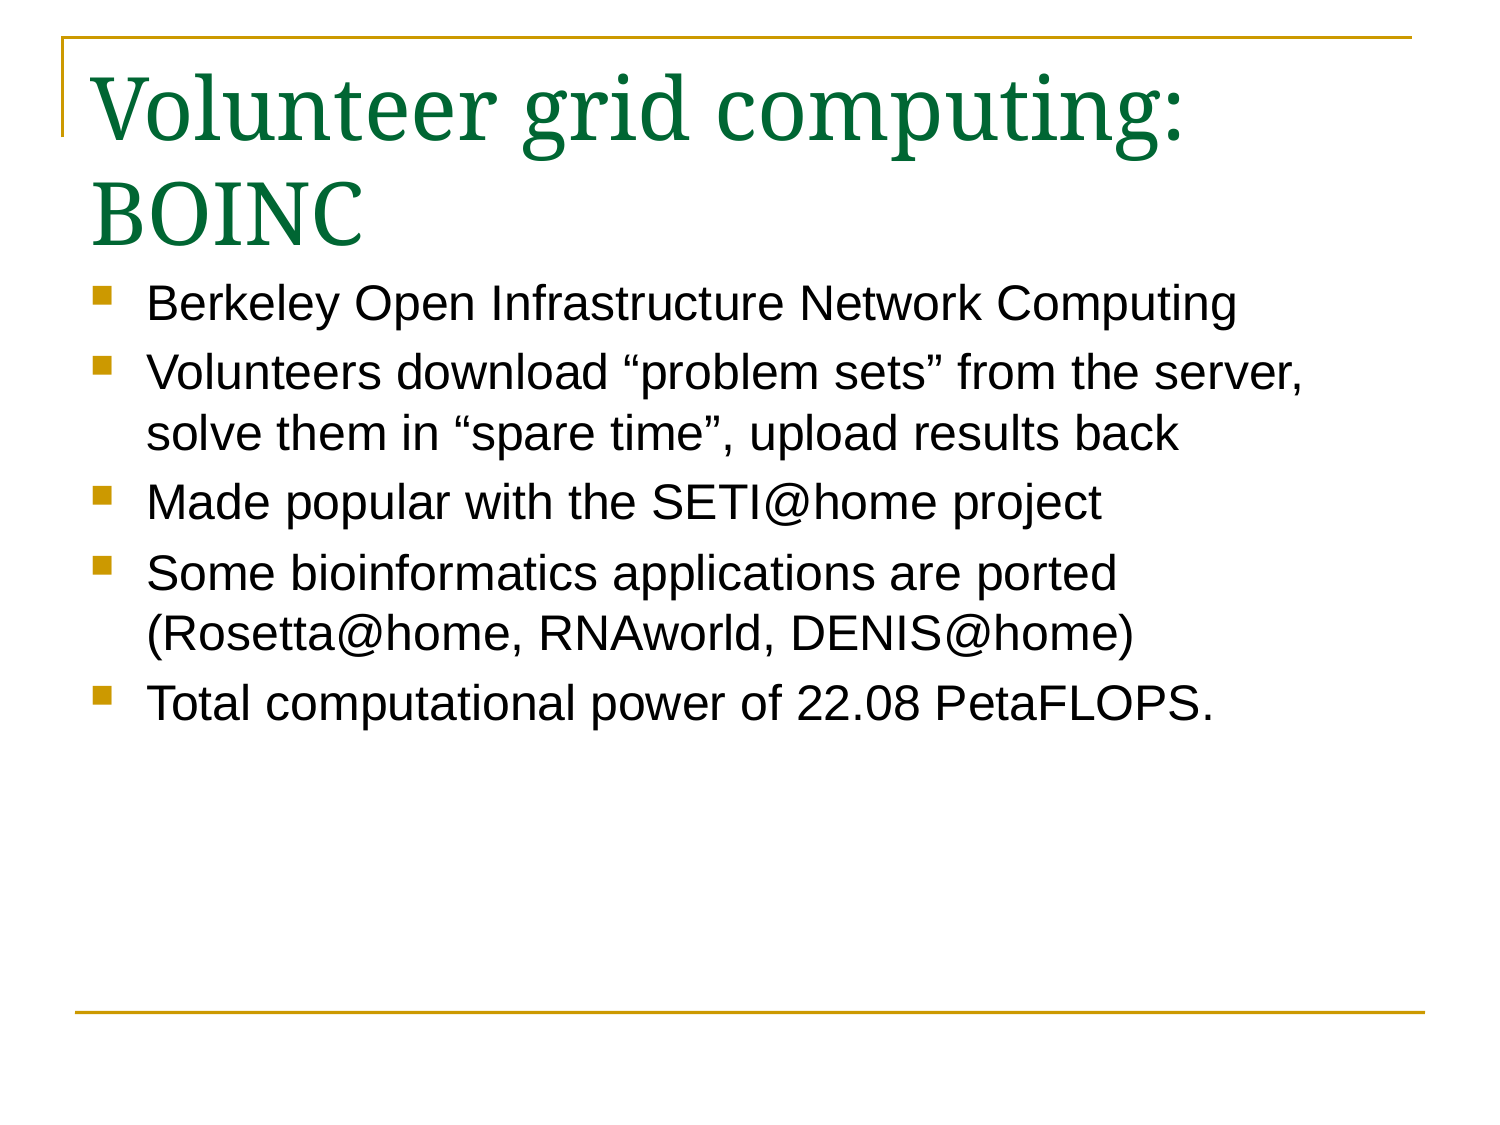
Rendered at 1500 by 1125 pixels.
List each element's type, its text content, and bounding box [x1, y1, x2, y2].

list Berkeley Open Infrastructure Network Computing Volunteers download “problem sets” from the server, solve them in “spare time”, upload results back Made popular with the SETI@home project Some bioinformatics applications are ported (Rosetta@home, RNAworld, DENIS@home) Total computational power of 22.08 PetaFLOPS. [74, 262, 1426, 1006]
title Volunteer grid computing: BOINC [74, 45, 1426, 233]
